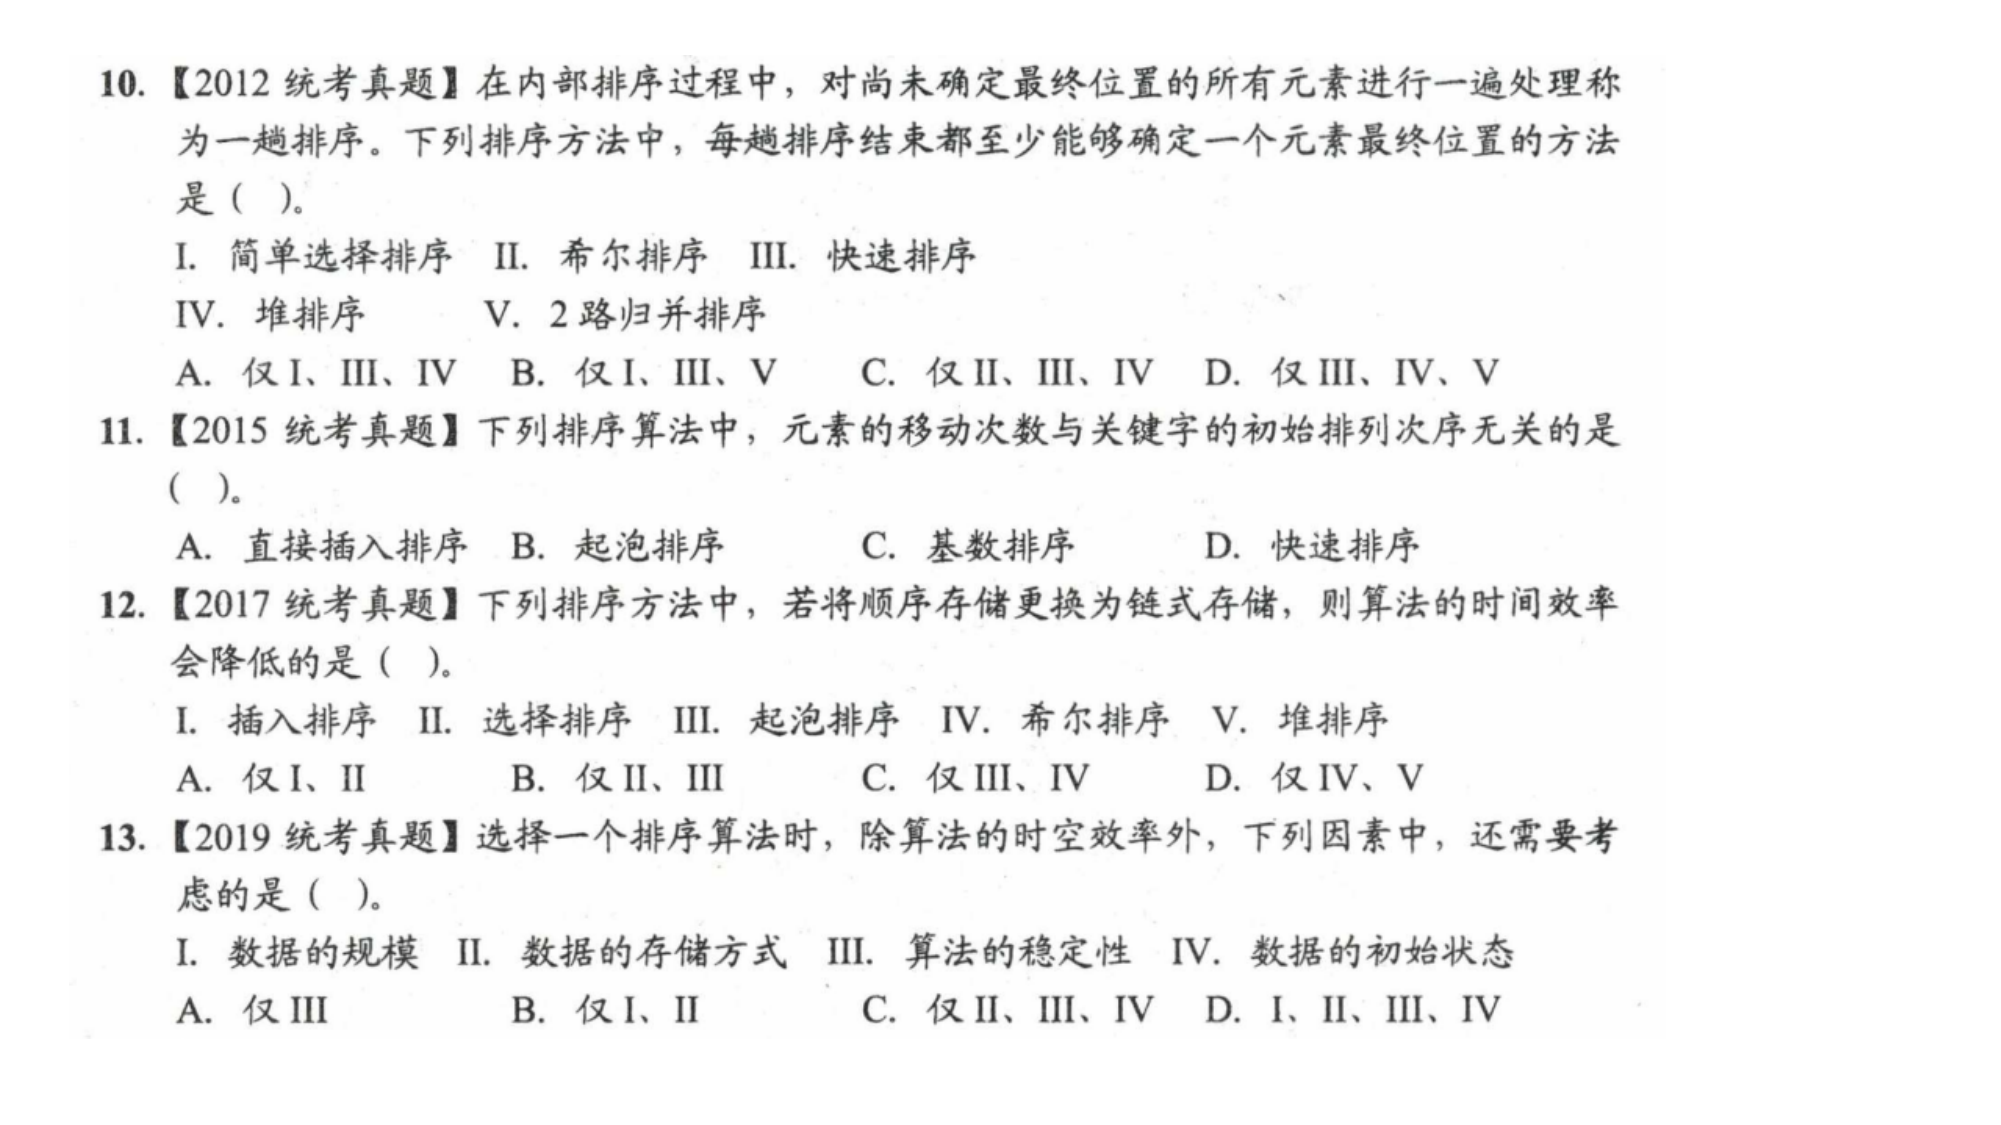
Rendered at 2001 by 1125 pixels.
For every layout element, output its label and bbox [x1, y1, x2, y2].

picture [69, 55, 1666, 1039]
